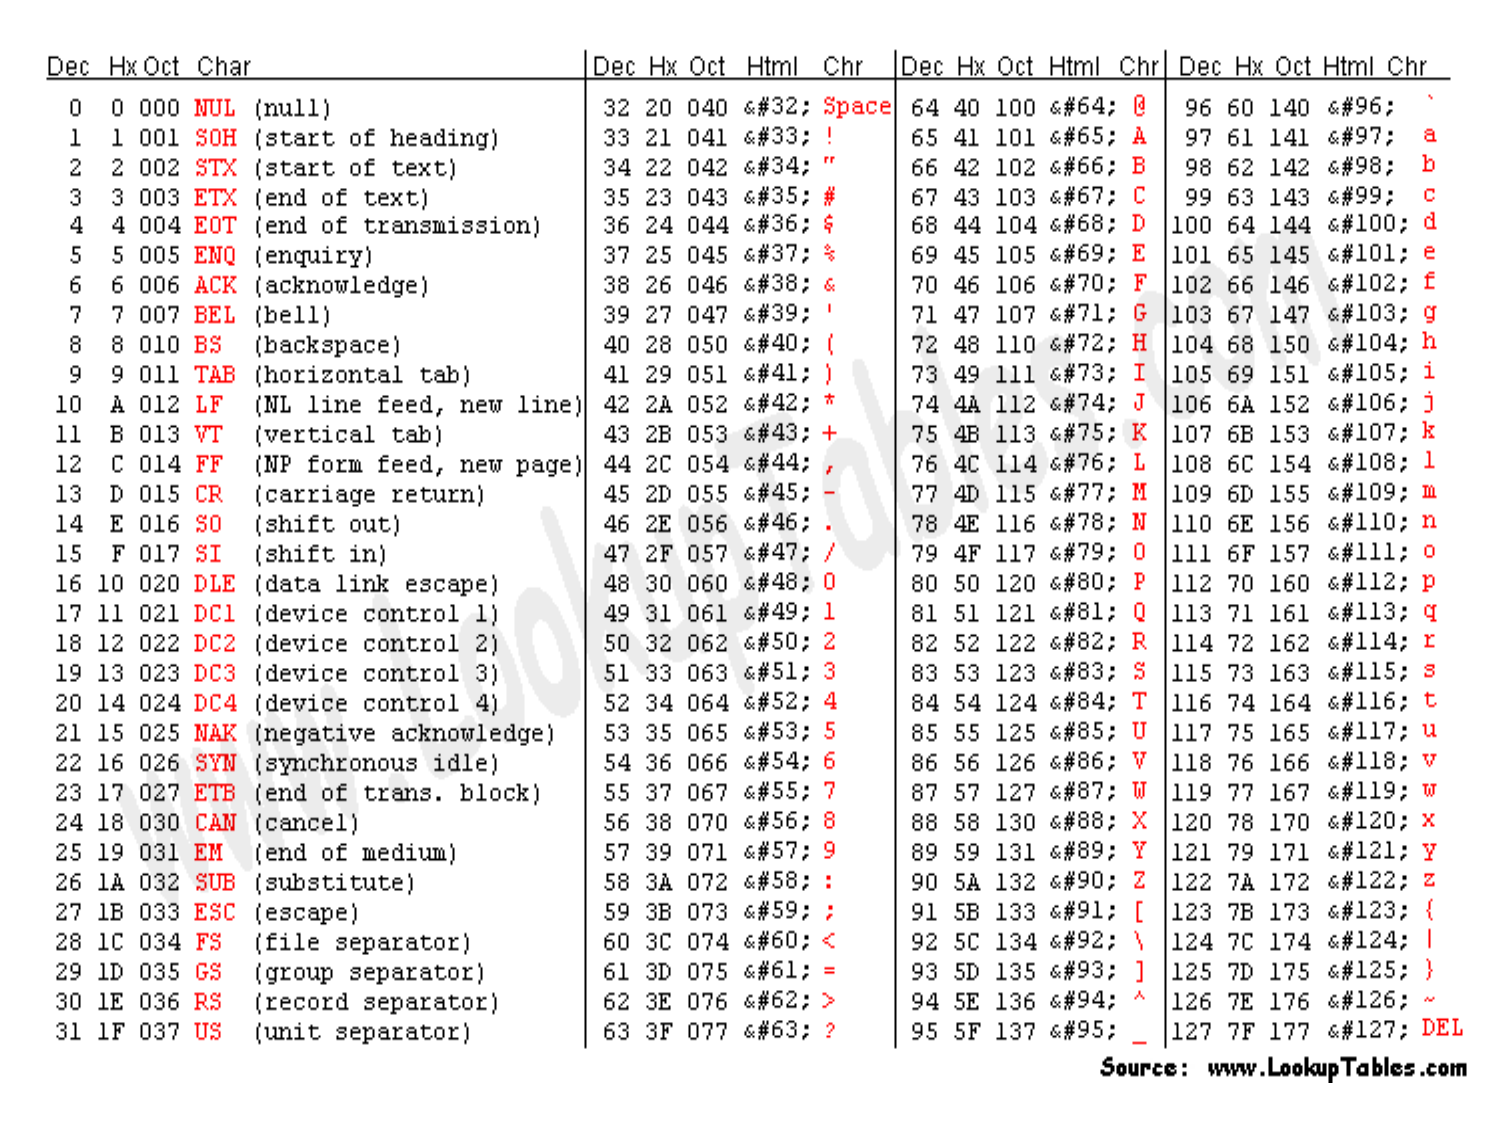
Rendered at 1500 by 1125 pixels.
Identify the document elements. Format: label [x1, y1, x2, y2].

list [41, 42, 1471, 1083]
